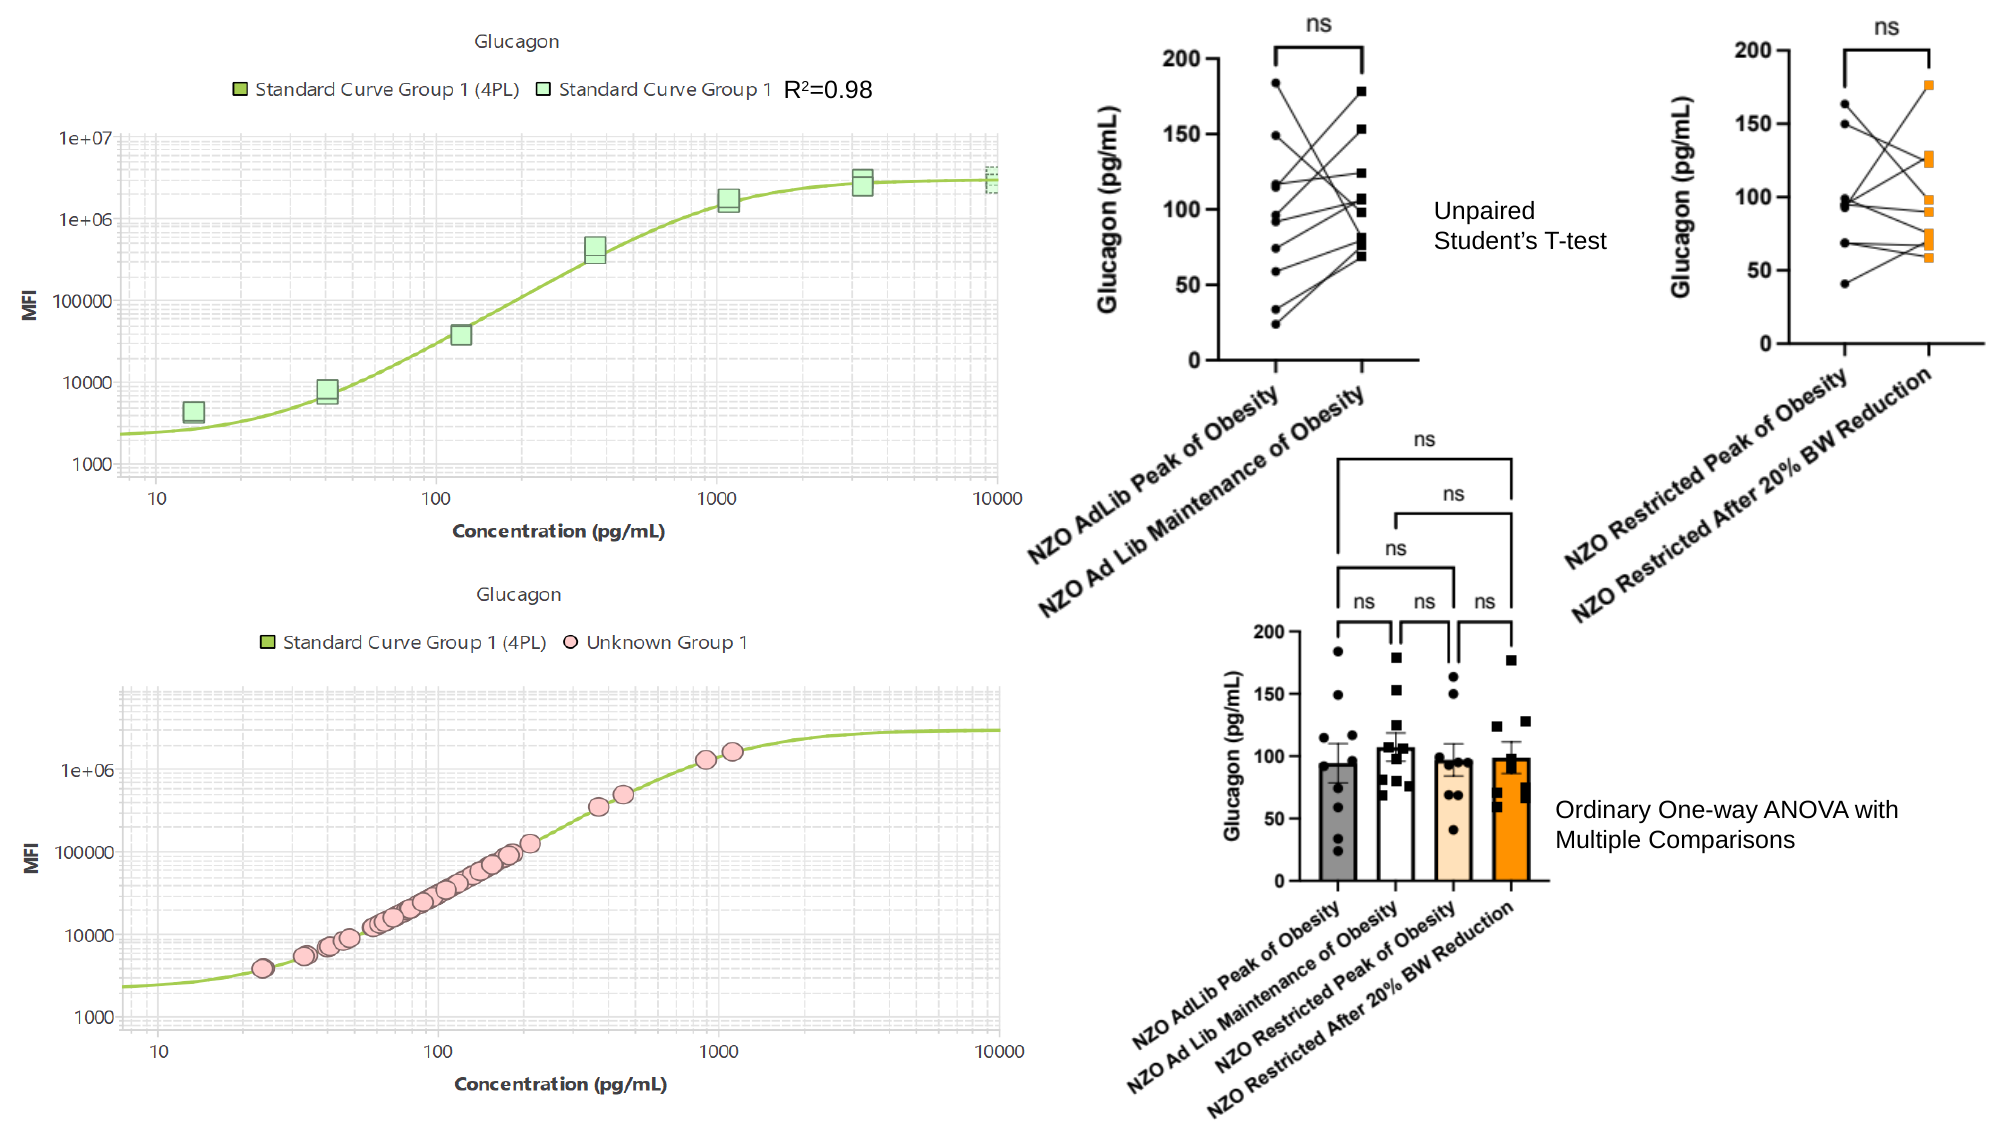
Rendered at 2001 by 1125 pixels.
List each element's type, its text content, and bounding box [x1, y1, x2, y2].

picture [8, 0, 2000, 1122]
text_box Ordinary One-way ANOVA with Multiple Comparisons [1666, 786, 2000, 861]
text_box Unpaired Student’s T-test [1542, 187, 1560, 263]
